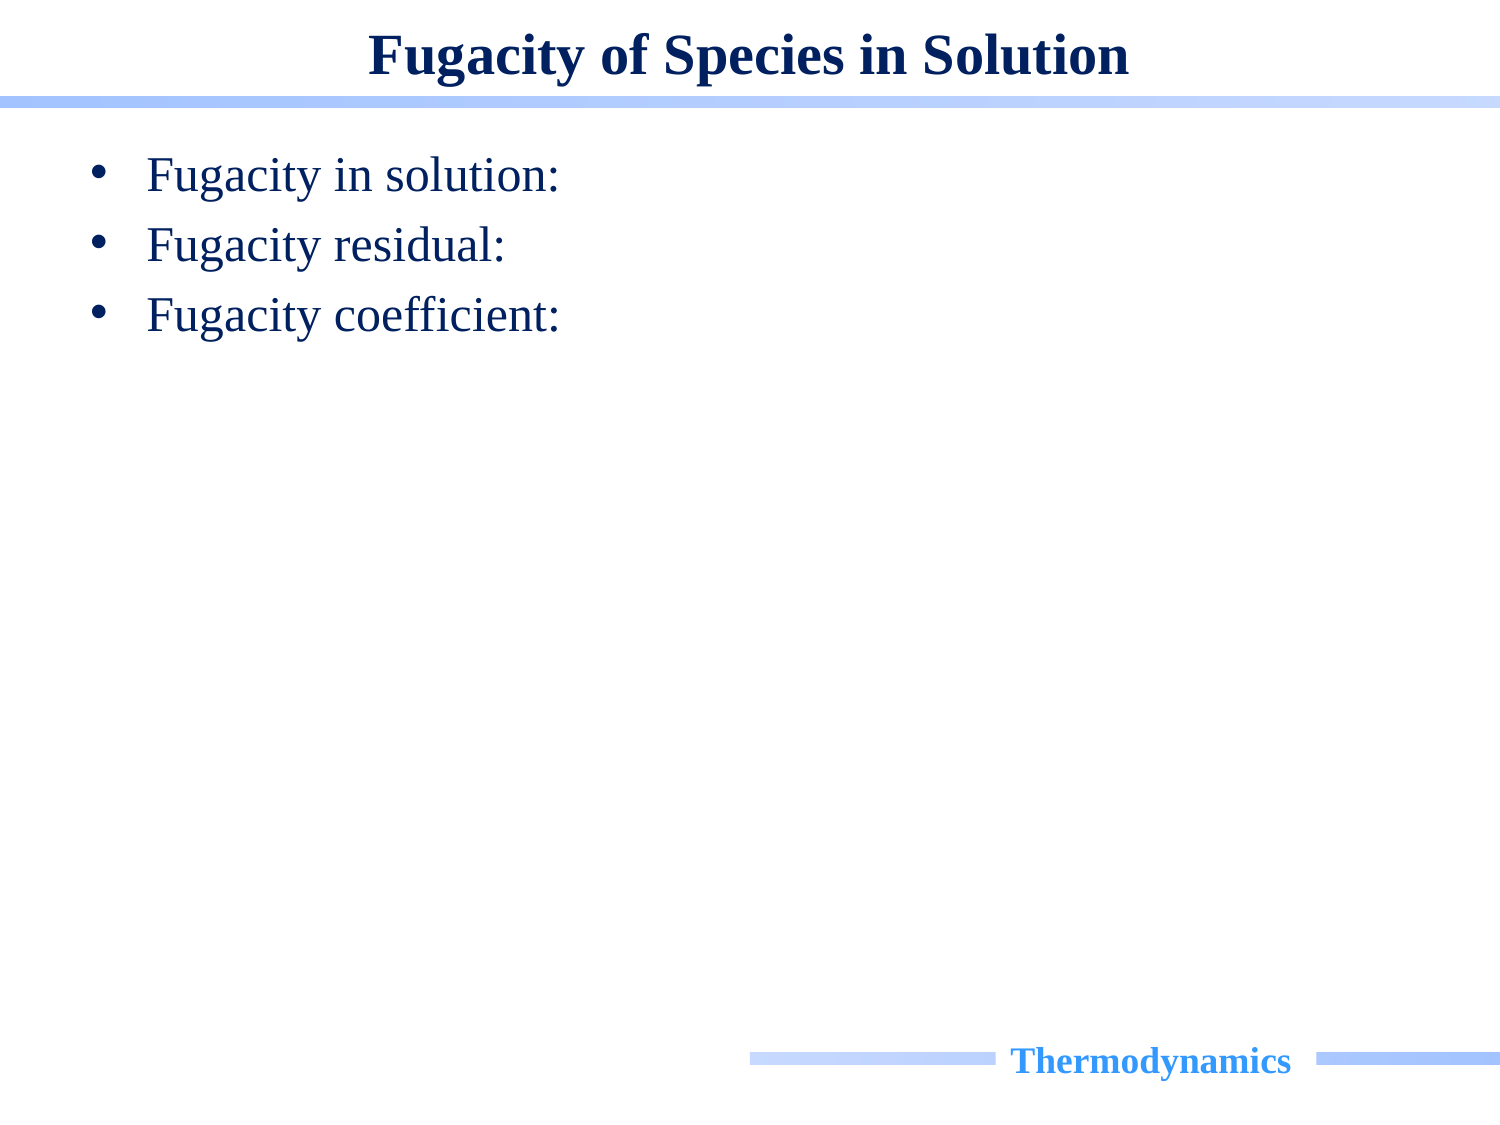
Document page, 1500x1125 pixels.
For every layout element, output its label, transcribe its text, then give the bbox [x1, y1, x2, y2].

title Fugacity of Species in Solution [228, 25, 1272, 77]
